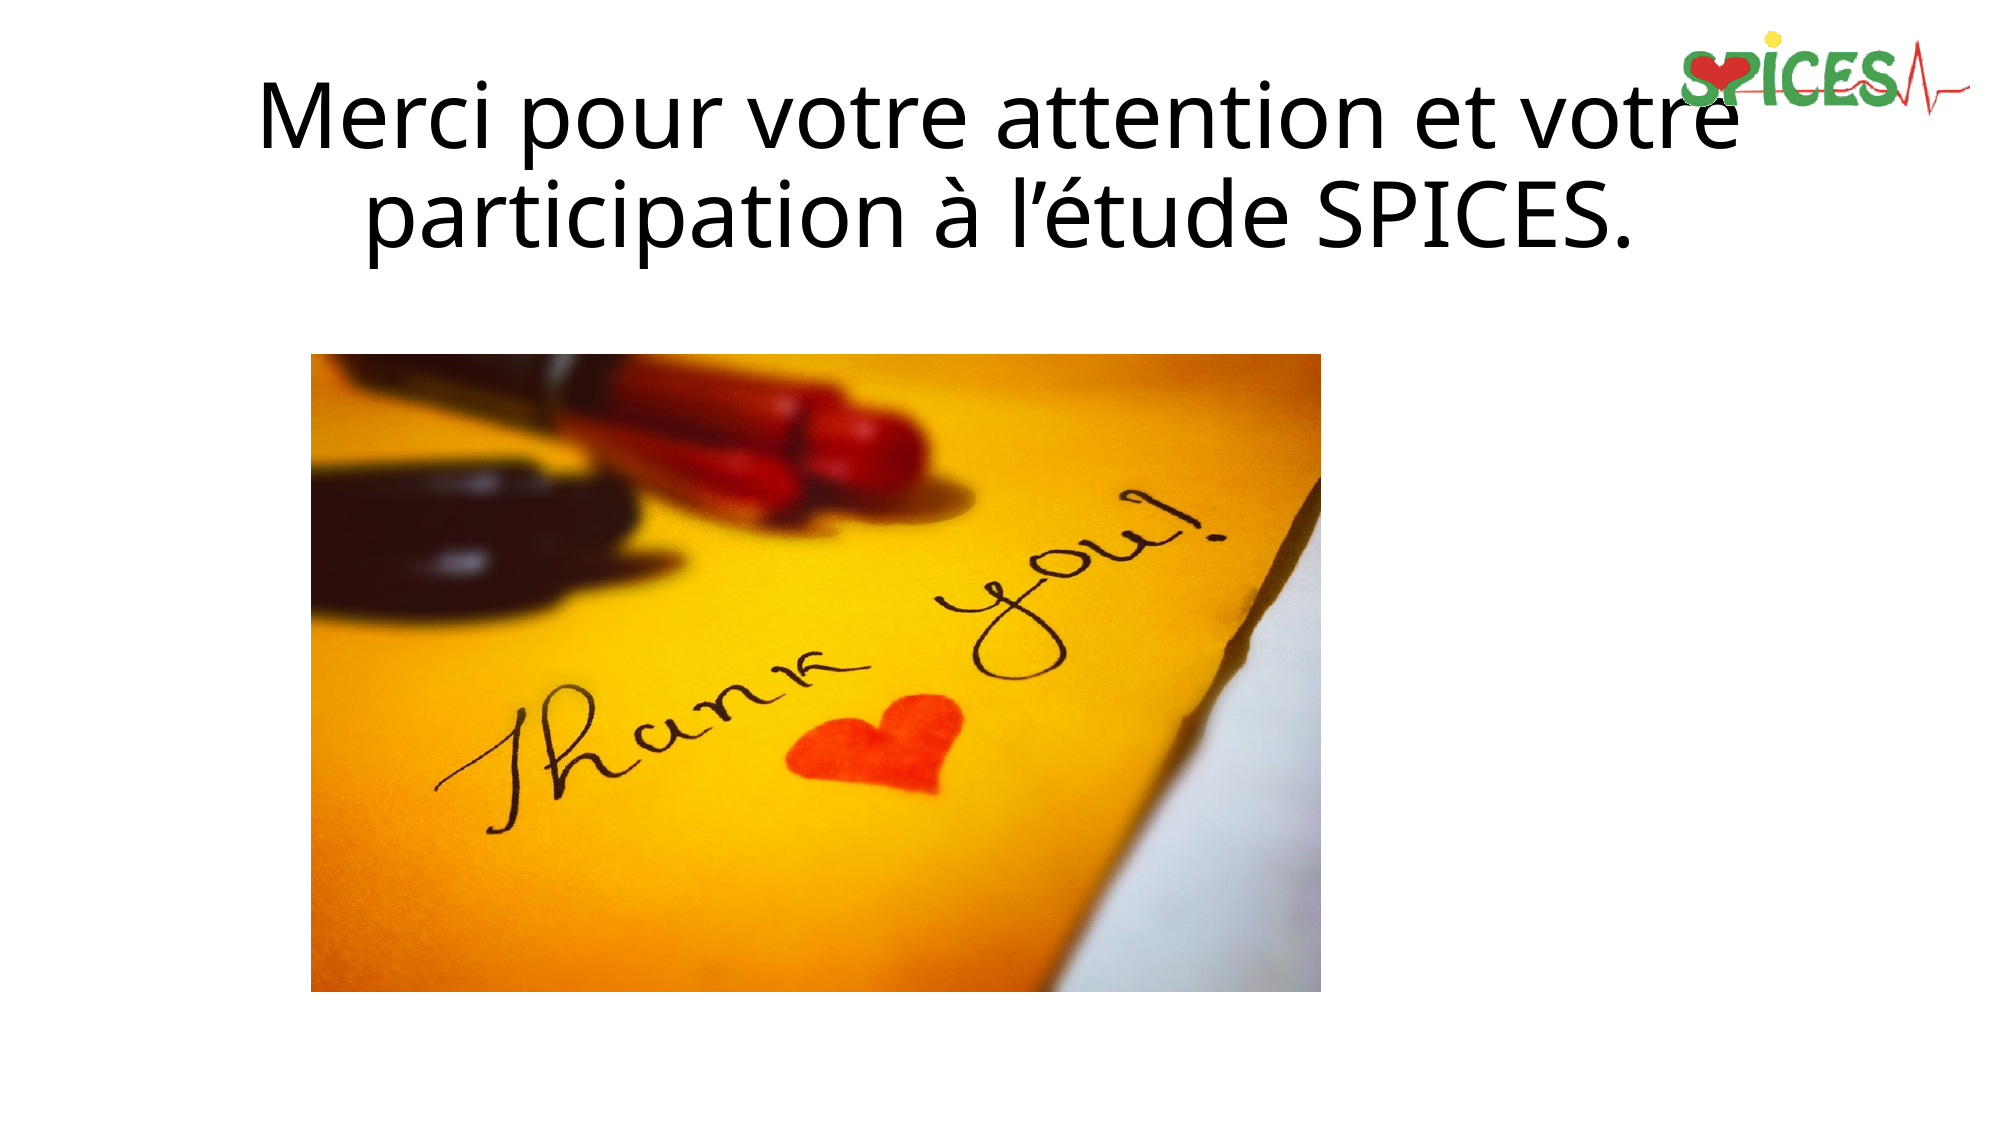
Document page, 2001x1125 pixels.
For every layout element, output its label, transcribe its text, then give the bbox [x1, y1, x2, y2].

title Merci pour votre attention et votre participation à l’étude SPICES. [137, 59, 1863, 278]
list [311, 354, 1321, 992]
picture [1678, 28, 1972, 119]
